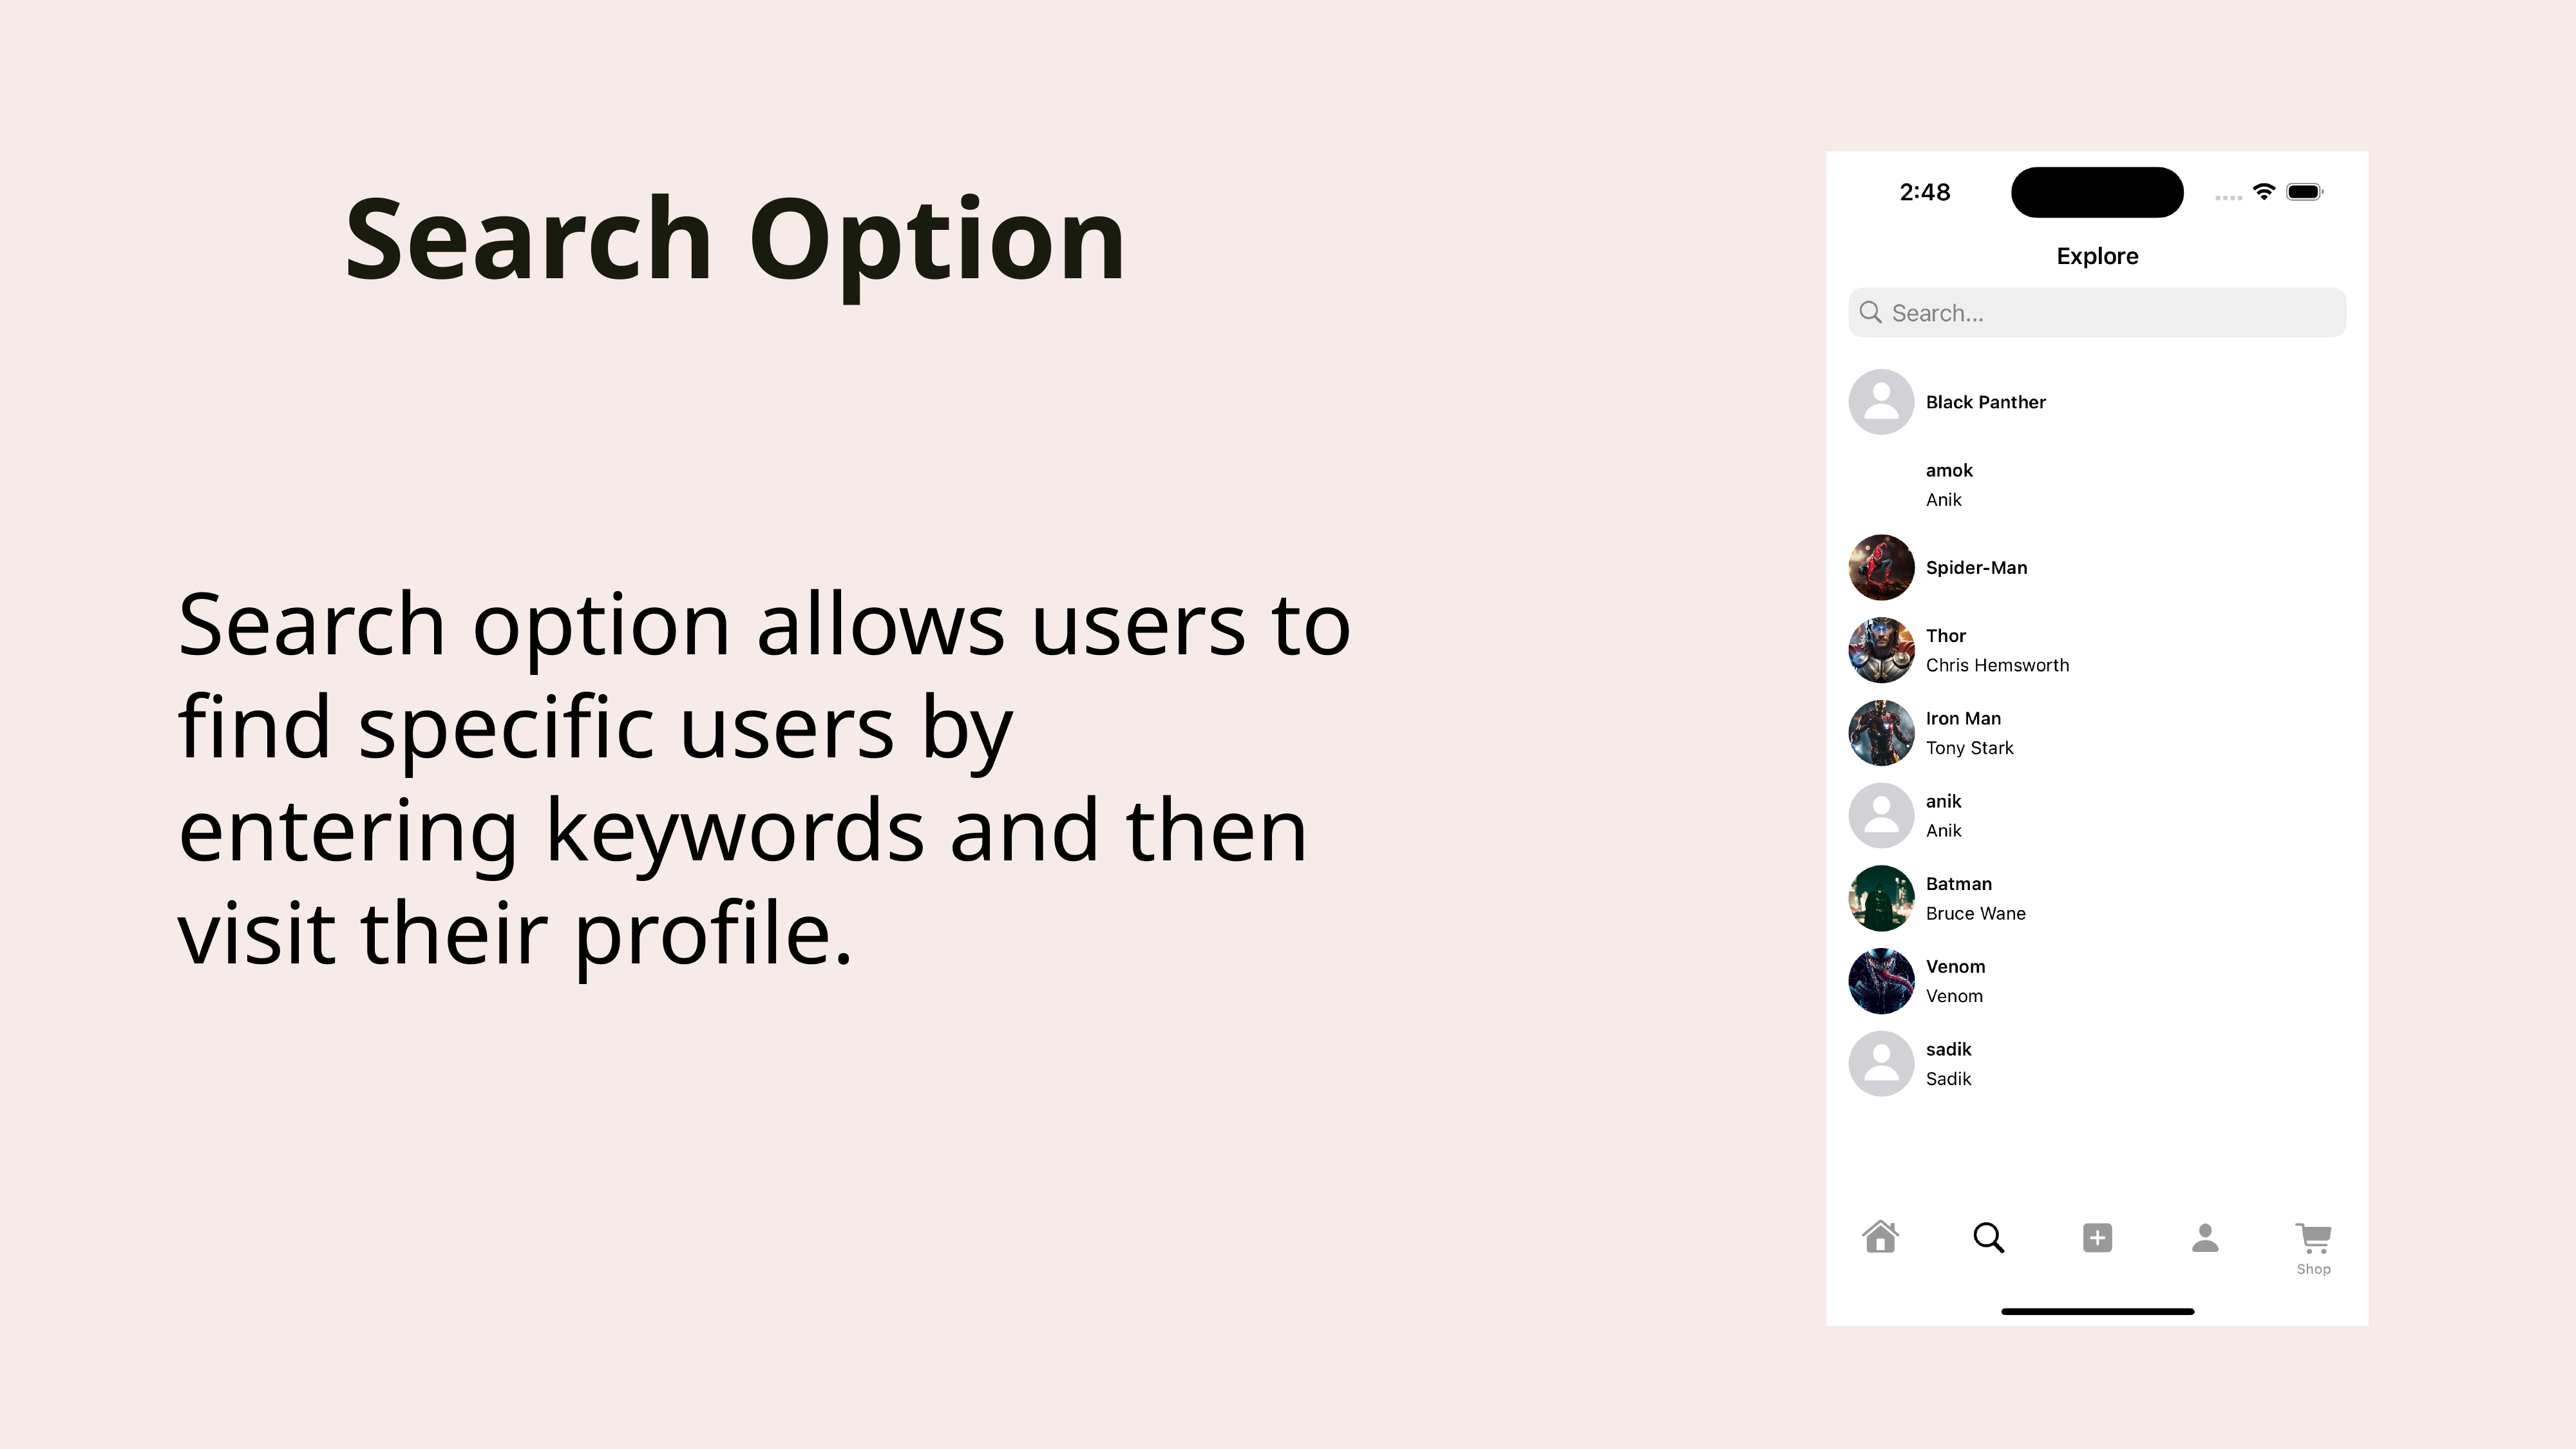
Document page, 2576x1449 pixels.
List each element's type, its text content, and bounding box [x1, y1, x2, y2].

text_box Search Option [314, 166, 1160, 342]
picture [1826, 151, 2369, 1326]
text_box Search option allows users to find specific users by entering keywords and then visit their profile. [172, 342, 1368, 1105]
